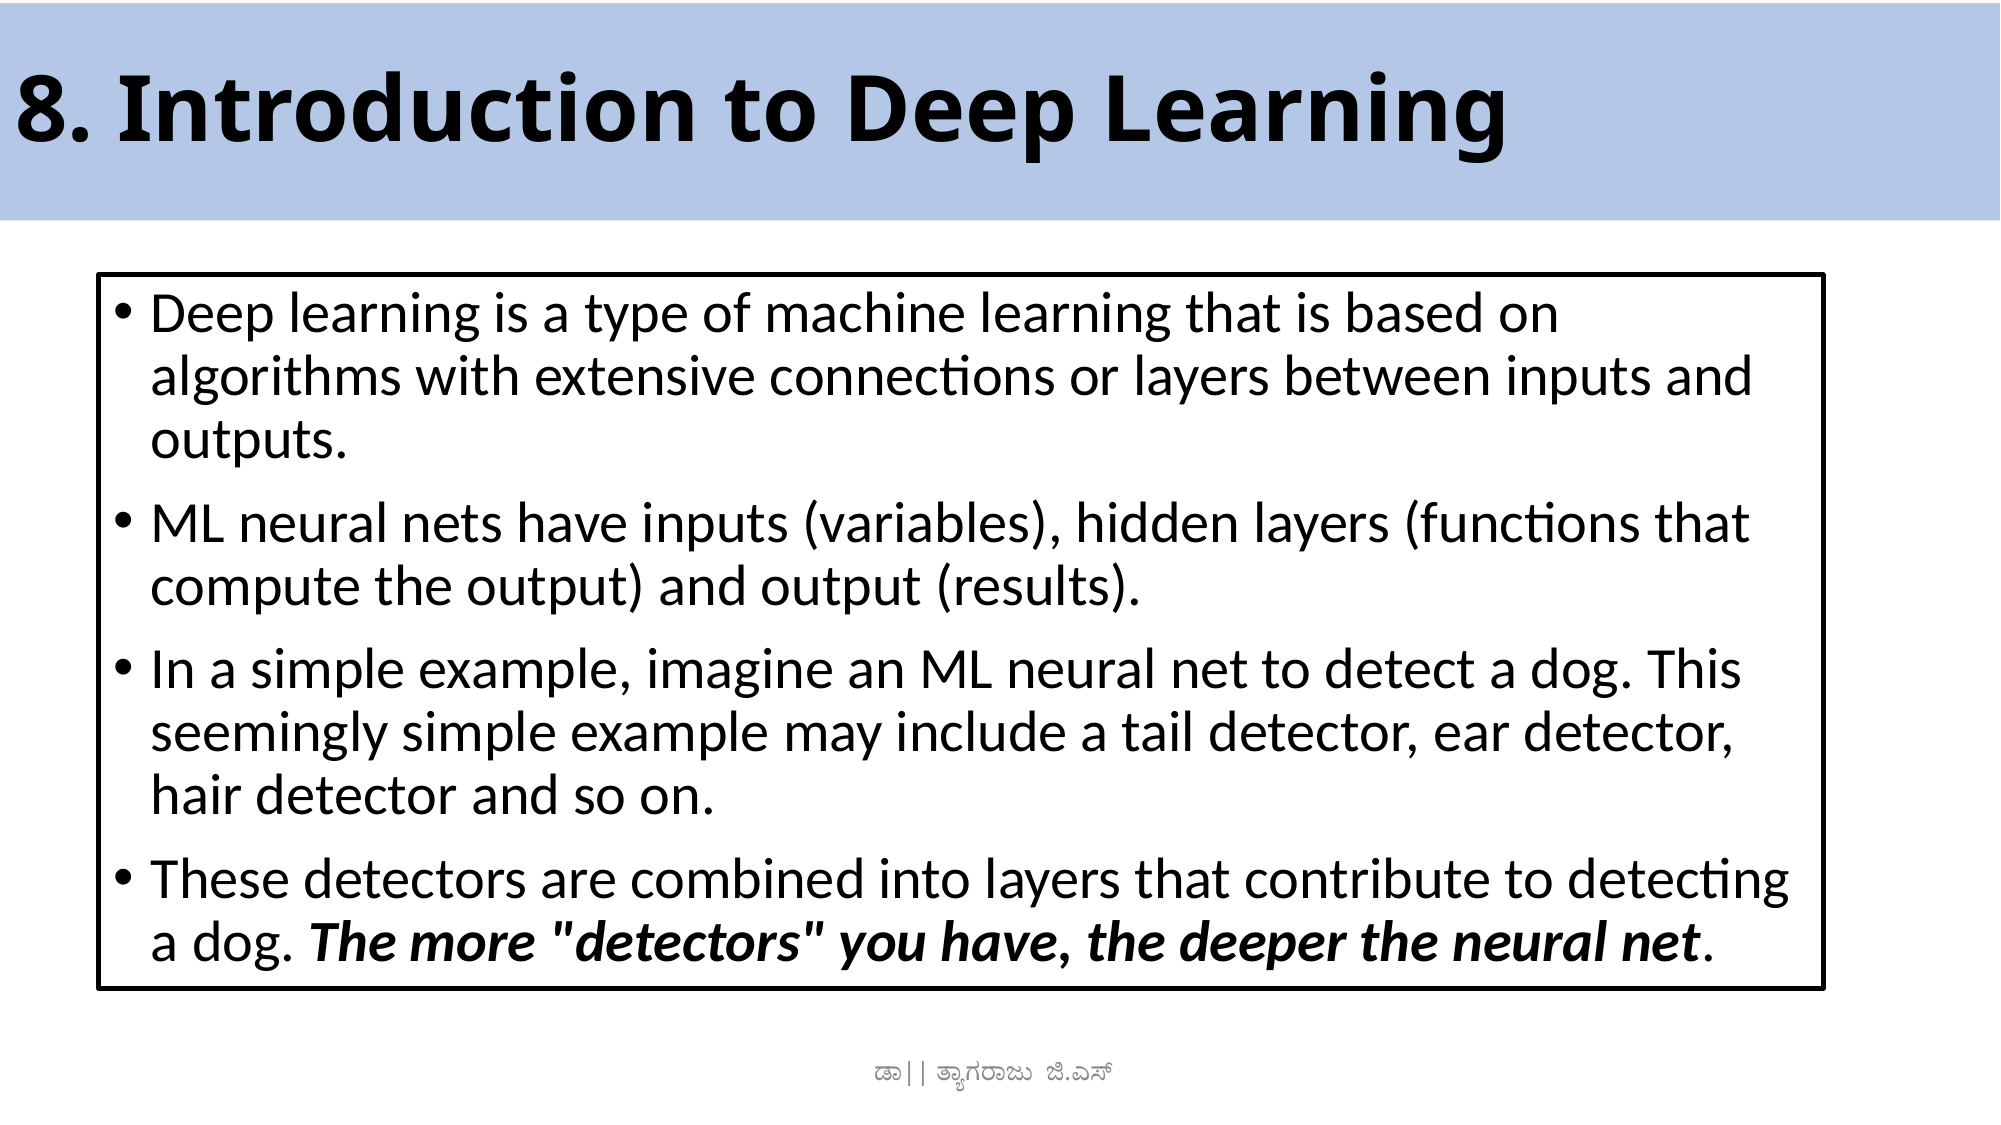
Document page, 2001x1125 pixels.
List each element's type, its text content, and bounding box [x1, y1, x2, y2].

footer ಡಾ|| ತ್ಯಾಗರಾಜು ಜಿ.ಎಸ್ [662, 1042, 1338, 1103]
title 8. Introduction to Deep Learning [0, 3, 2000, 221]
list Deep learning is a type of machine learning that is based on algorithms with extensive connections or layers between inputs and outputs. ML neural nets have inputs (variables), hidden layers (functions that compute the output) and output (results). In a simple example, imagine an ML neural net to detect a dog. This seemingly simple example may include a tail detector, ear detector, hair detector and so on. These detectors are combined into layers that contribute to detecting a dog. The more "detectors" you have, the deeper the neural net. [98, 274, 1824, 989]
